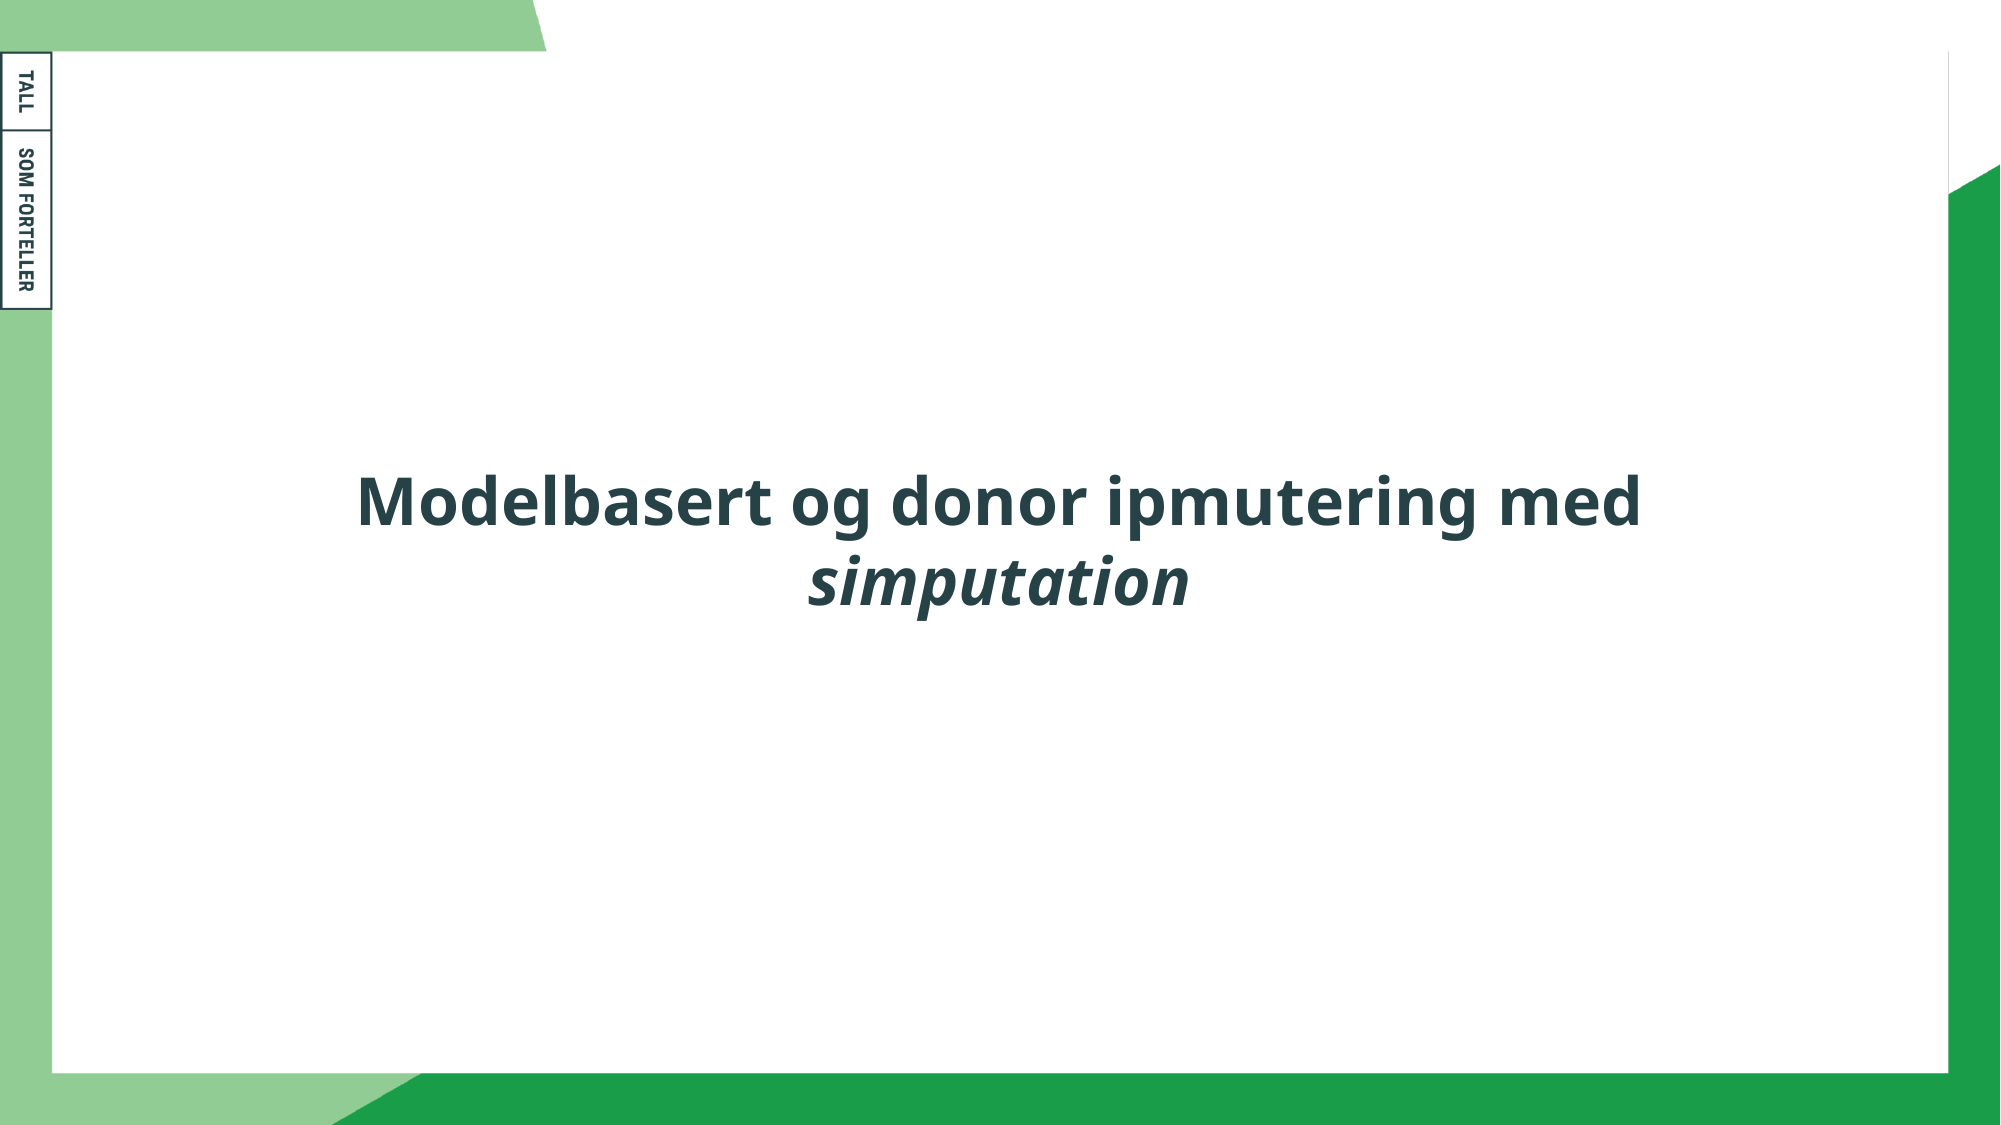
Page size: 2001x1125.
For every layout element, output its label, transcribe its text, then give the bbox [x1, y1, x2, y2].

title Modelbasert og donor ipmutering med simputation [229, 459, 1771, 626]
picture [0, 0, 2000, 1125]
